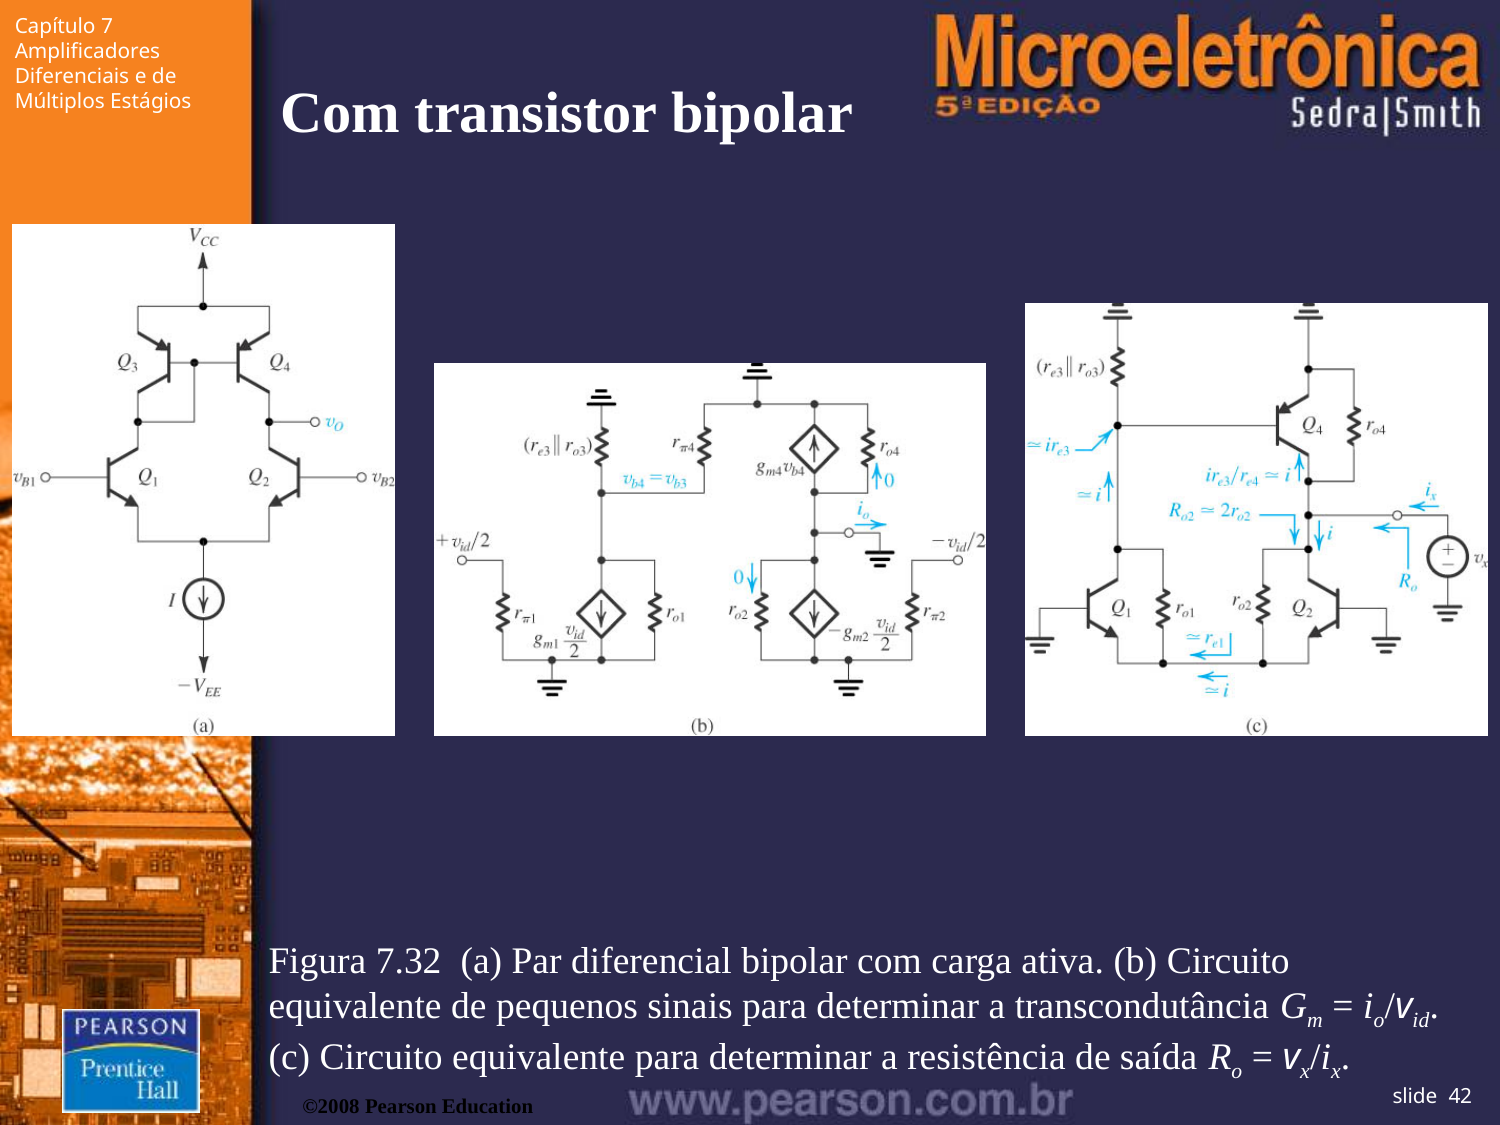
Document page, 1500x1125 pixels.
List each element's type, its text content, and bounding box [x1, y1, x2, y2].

picture [0, 0, 1500, 1125]
text_box Com transistor bipolar [265, 66, 904, 152]
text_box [12, 224, 1488, 736]
text_box Figura 7.32 (a) Par diferencial bipolar com carga ativa. (b) Circuito equivalente de pequenos sinais para determinar a transcondutância Gm = io/vid. (c) Circuito equivalente para determinar a resistência de saída Ro = vx/ix. [253, 928, 1475, 1091]
